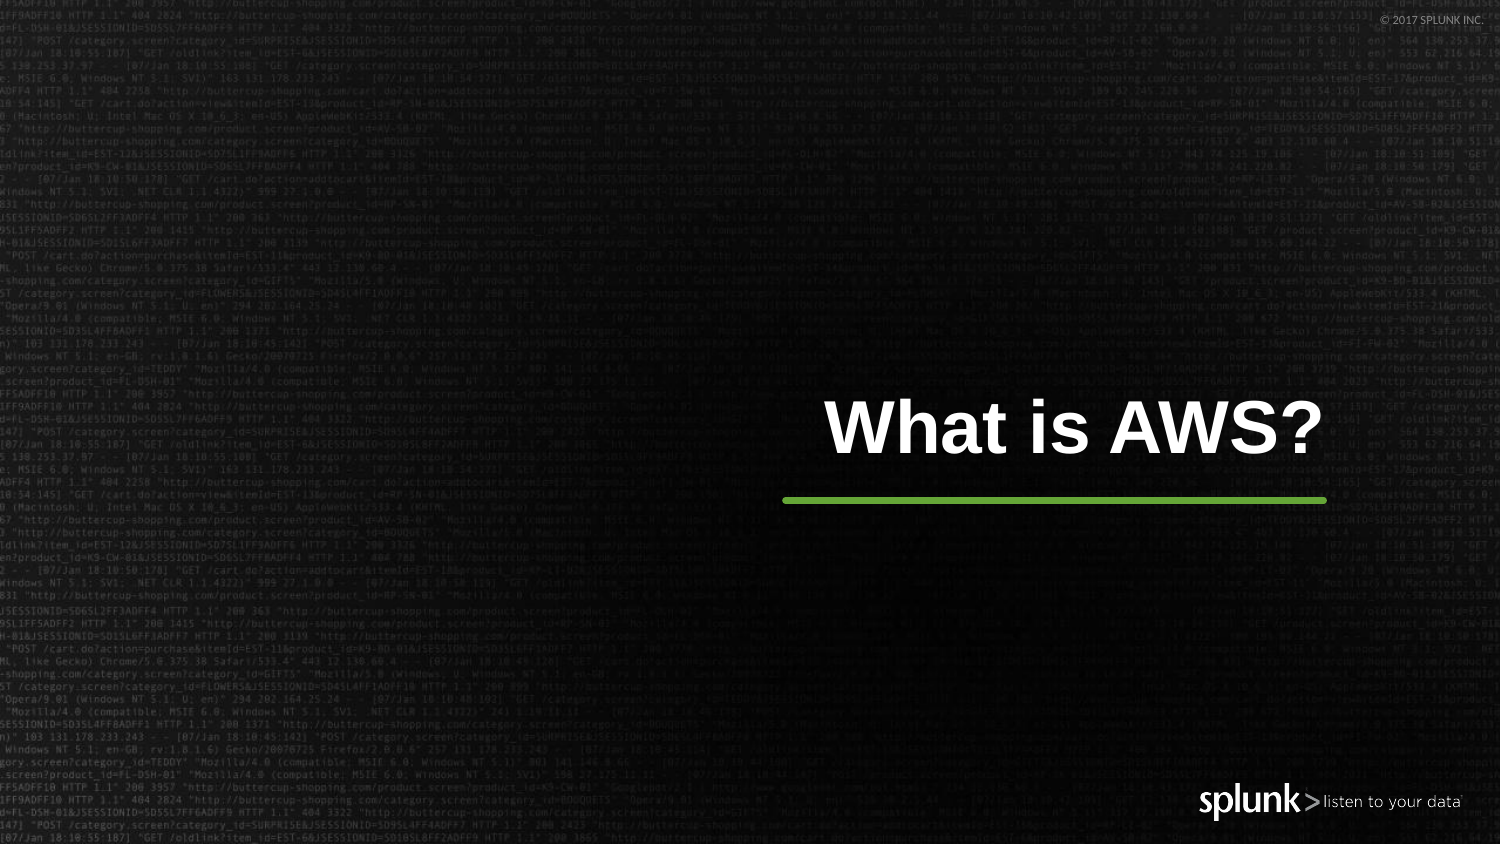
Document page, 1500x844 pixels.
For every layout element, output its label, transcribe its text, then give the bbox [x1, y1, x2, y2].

picture [0, 0, 1500, 844]
title What is AWS? [525, 120, 1326, 469]
